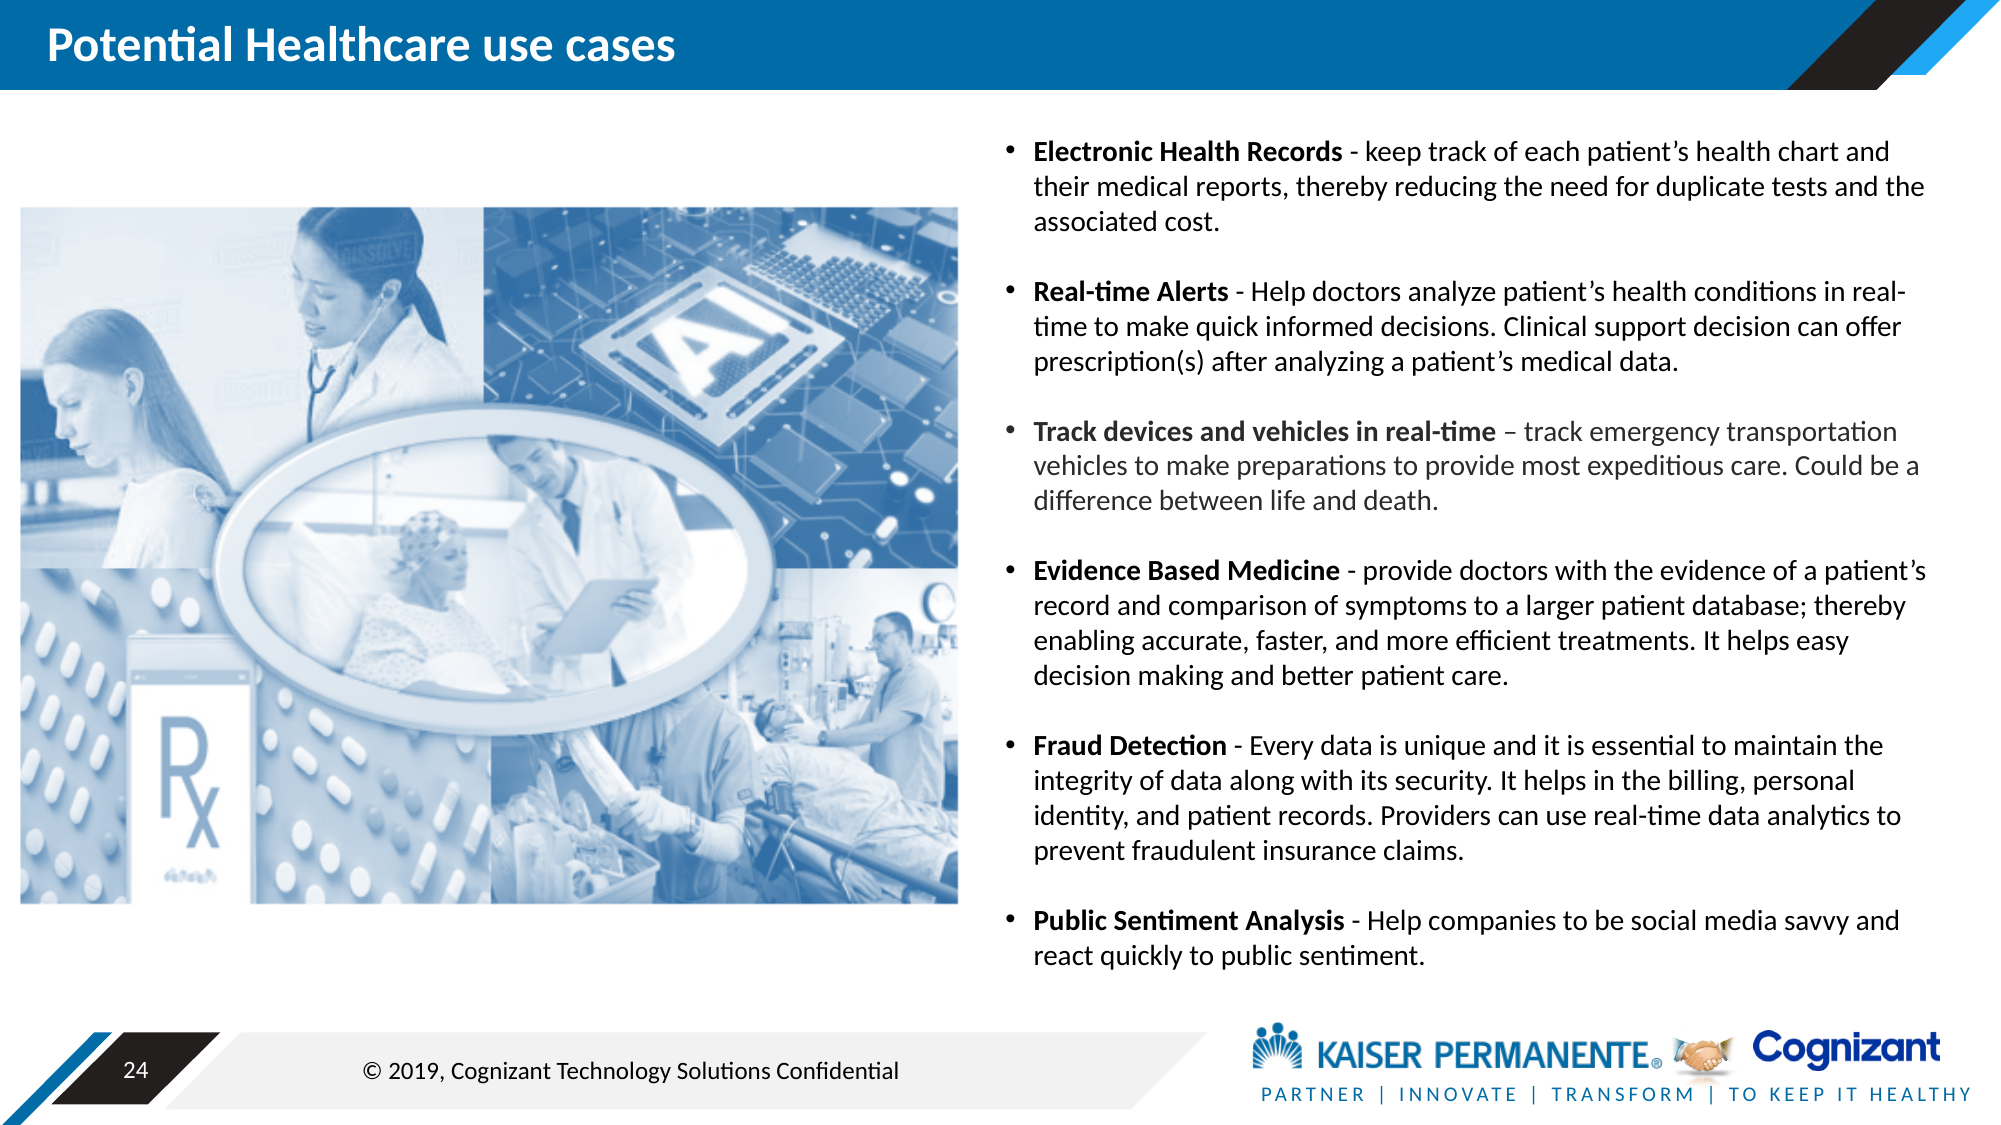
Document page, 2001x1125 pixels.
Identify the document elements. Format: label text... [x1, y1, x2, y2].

picture [1251, 1022, 1664, 1069]
picture [19, 204, 962, 908]
text_box Electronic Health Records - keep track of each patient’s health chart and their medical reports, thereby reducing the need for duplicate tests and the associated cost. Real-time Alerts - Help doctors analyze patient’s health conditions in real-time to make quick informed decisions. Clinical support decision can offer prescription(s) after analyzing a patient’s medical data. Track devices and vehicles in real-time – track emergency transportation vehicles to make preparations to provide most expeditious care. Could be a difference between life and death. Evidence Based Medicine - provide doctors with the evidence of a patient’s record and comparison of symptoms to a larger patient database; thereby enabling accurate, faster, and more efficient treatments. It helps easy decision making and better patient care. Fraud Detection - Every data is unique and it is essential to maintain the integrity of data along with its security. It helps in the billing, personal identity, and patient records. Providers can use real-time data analytics to prevent fraudulent insurance claims. Public Sentiment Analysis - Help companies to be social media savvy and react quickly to public sentiment. [990, 124, 1955, 979]
picture [1753, 1030, 1940, 1071]
title Potential Healthcare use cases [32, 0, 1793, 90]
picture [1665, 1018, 1740, 1093]
